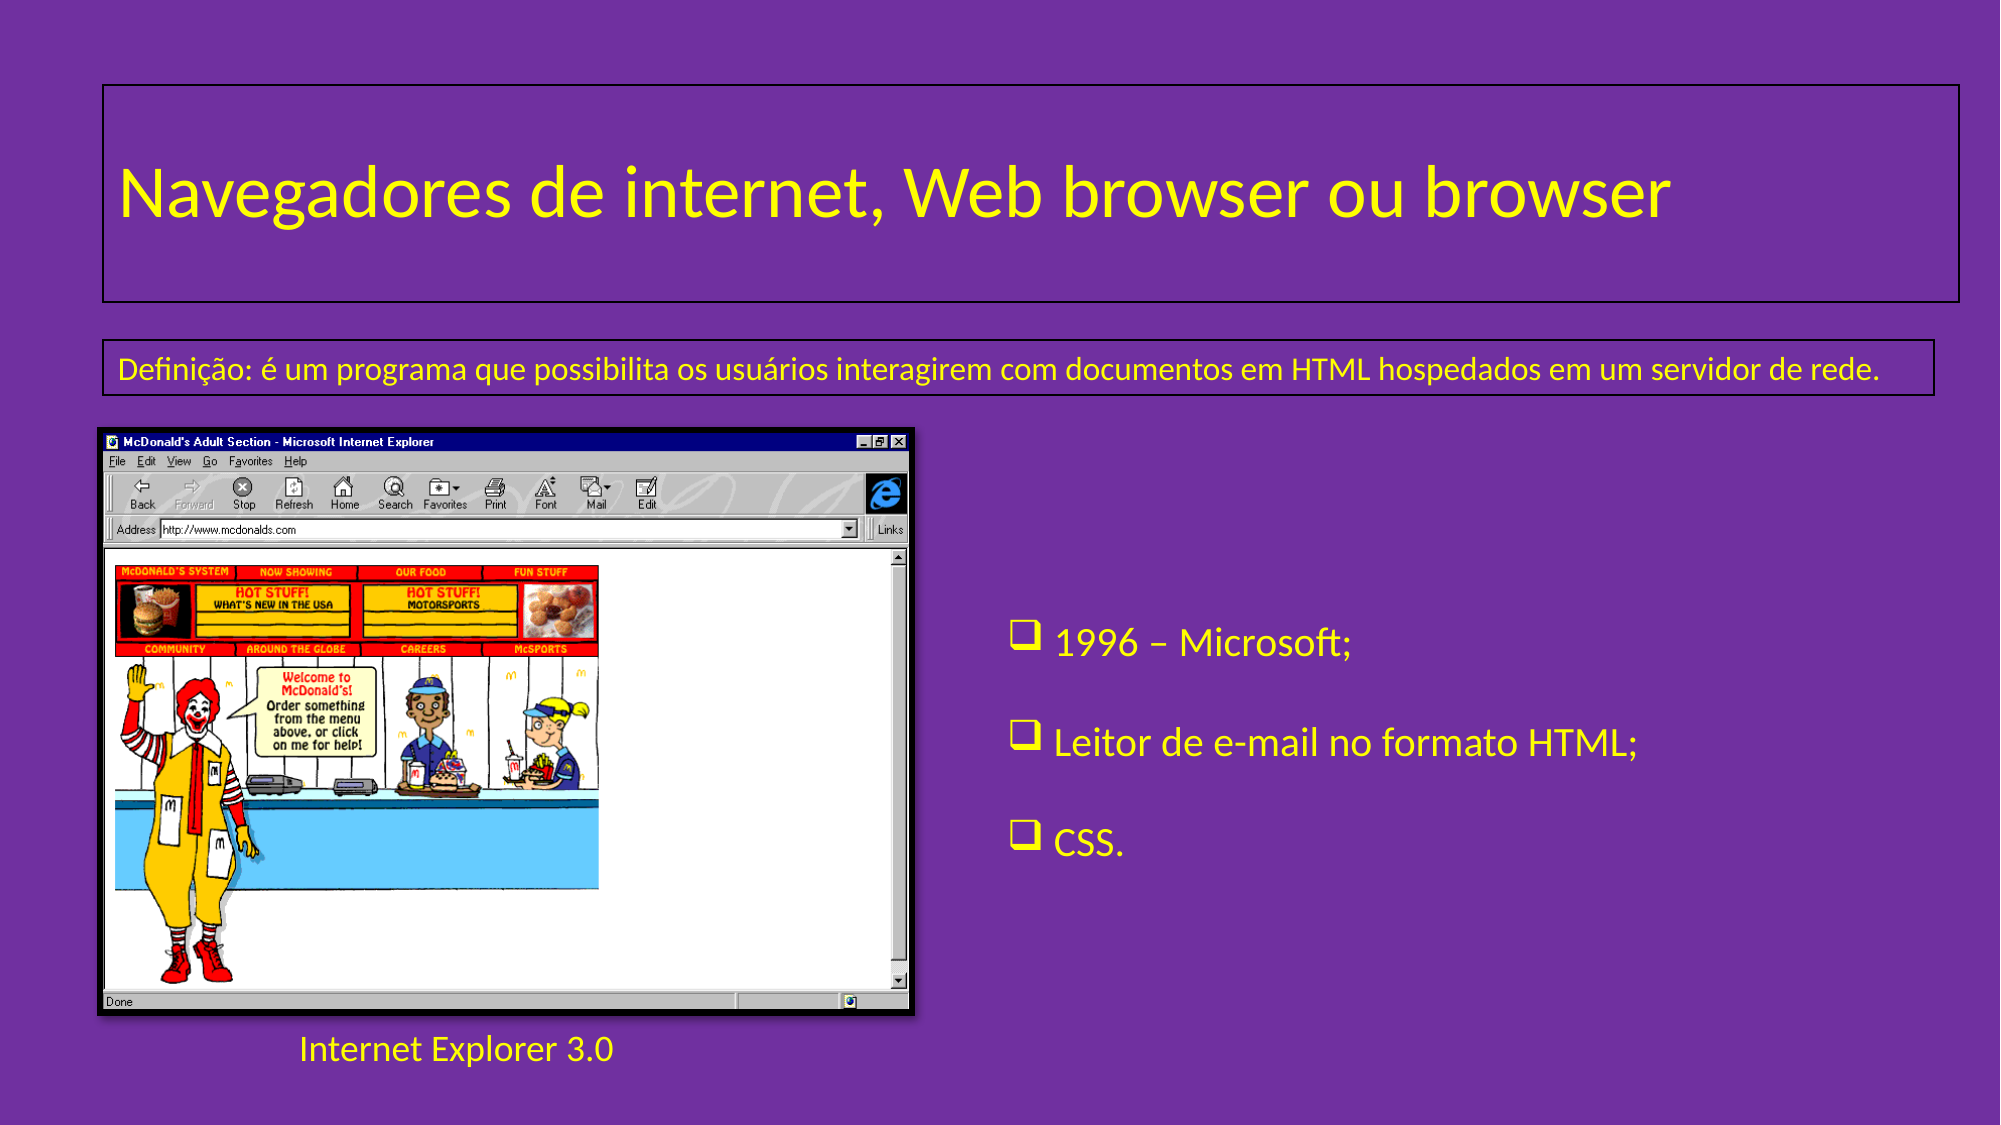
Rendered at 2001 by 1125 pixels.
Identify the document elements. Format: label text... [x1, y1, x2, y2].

text_box Definição: é um programa que possibilita os usuários interagirem com documentos em HTML hospedados em um servidor de rede. [102, 339, 1935, 396]
text_box Internet Explorer 3.0 [284, 1016, 927, 1077]
title Navegadores de internet, Web browser ou browser [102, 84, 1960, 303]
text_box 1996 – Microsoft; Leitor de e-mail no formato HTML; CSS. [992, 607, 1694, 873]
picture [103, 433, 909, 1010]
